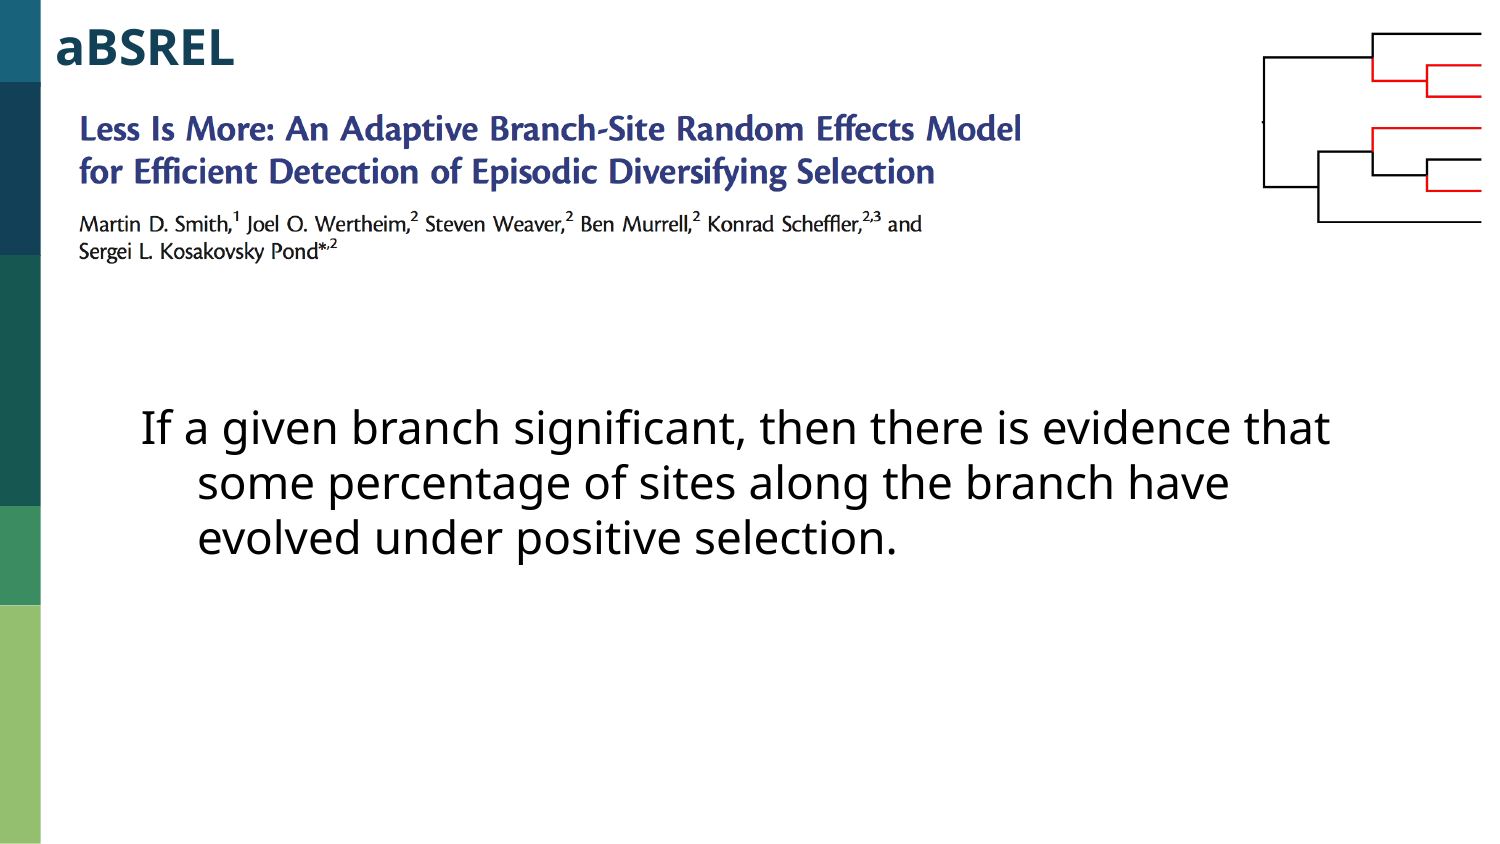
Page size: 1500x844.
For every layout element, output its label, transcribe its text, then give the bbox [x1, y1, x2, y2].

text_box If a given branch significant, then there is evidence that some percentage of sites along the branch have evolved under positive selection. [126, 391, 1415, 572]
picture [1260, 32, 1483, 224]
text_box aBSREL [40, 0, 1500, 146]
picture [73, 106, 1029, 264]
